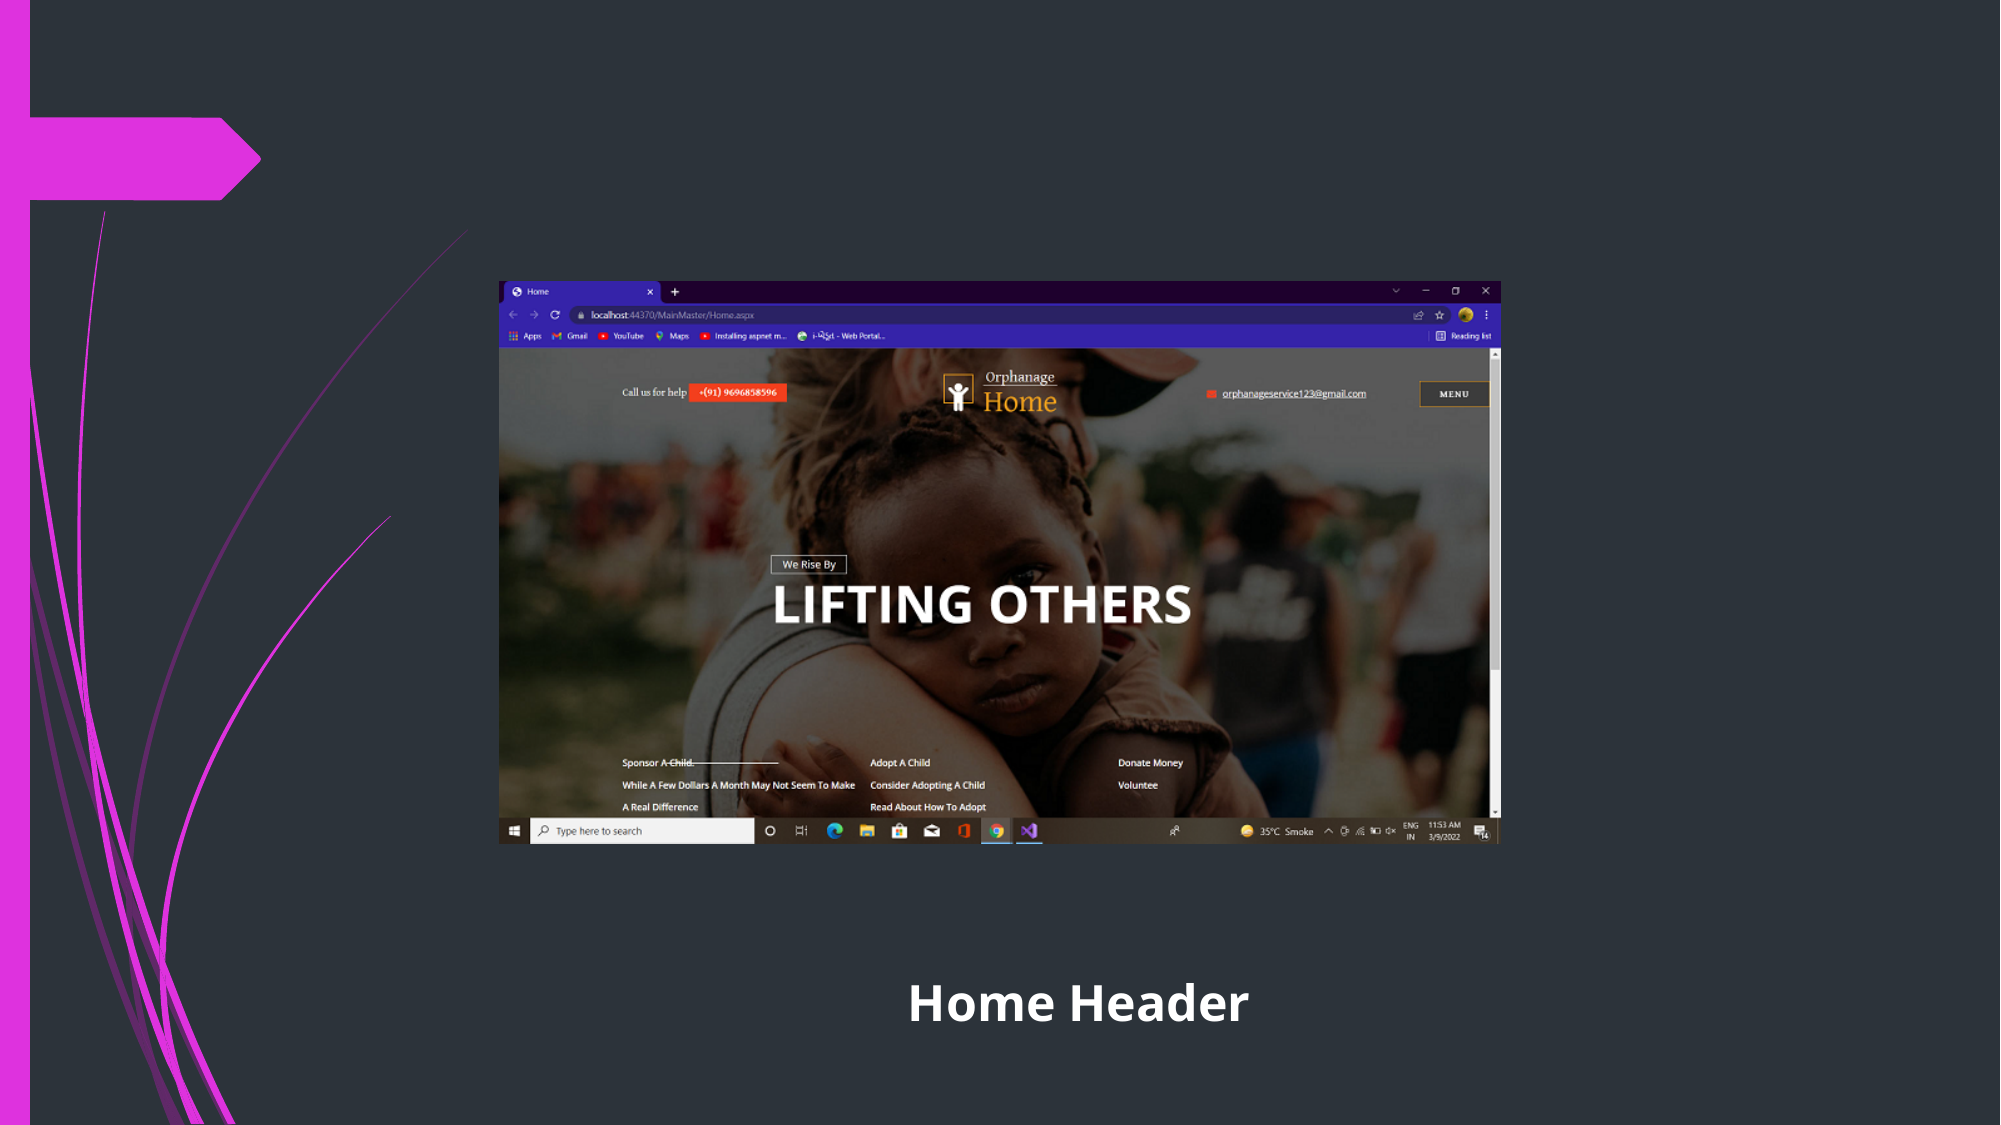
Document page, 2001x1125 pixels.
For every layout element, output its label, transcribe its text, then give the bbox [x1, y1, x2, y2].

picture [499, 280, 1501, 844]
text_box Home Header [892, 964, 1266, 1040]
